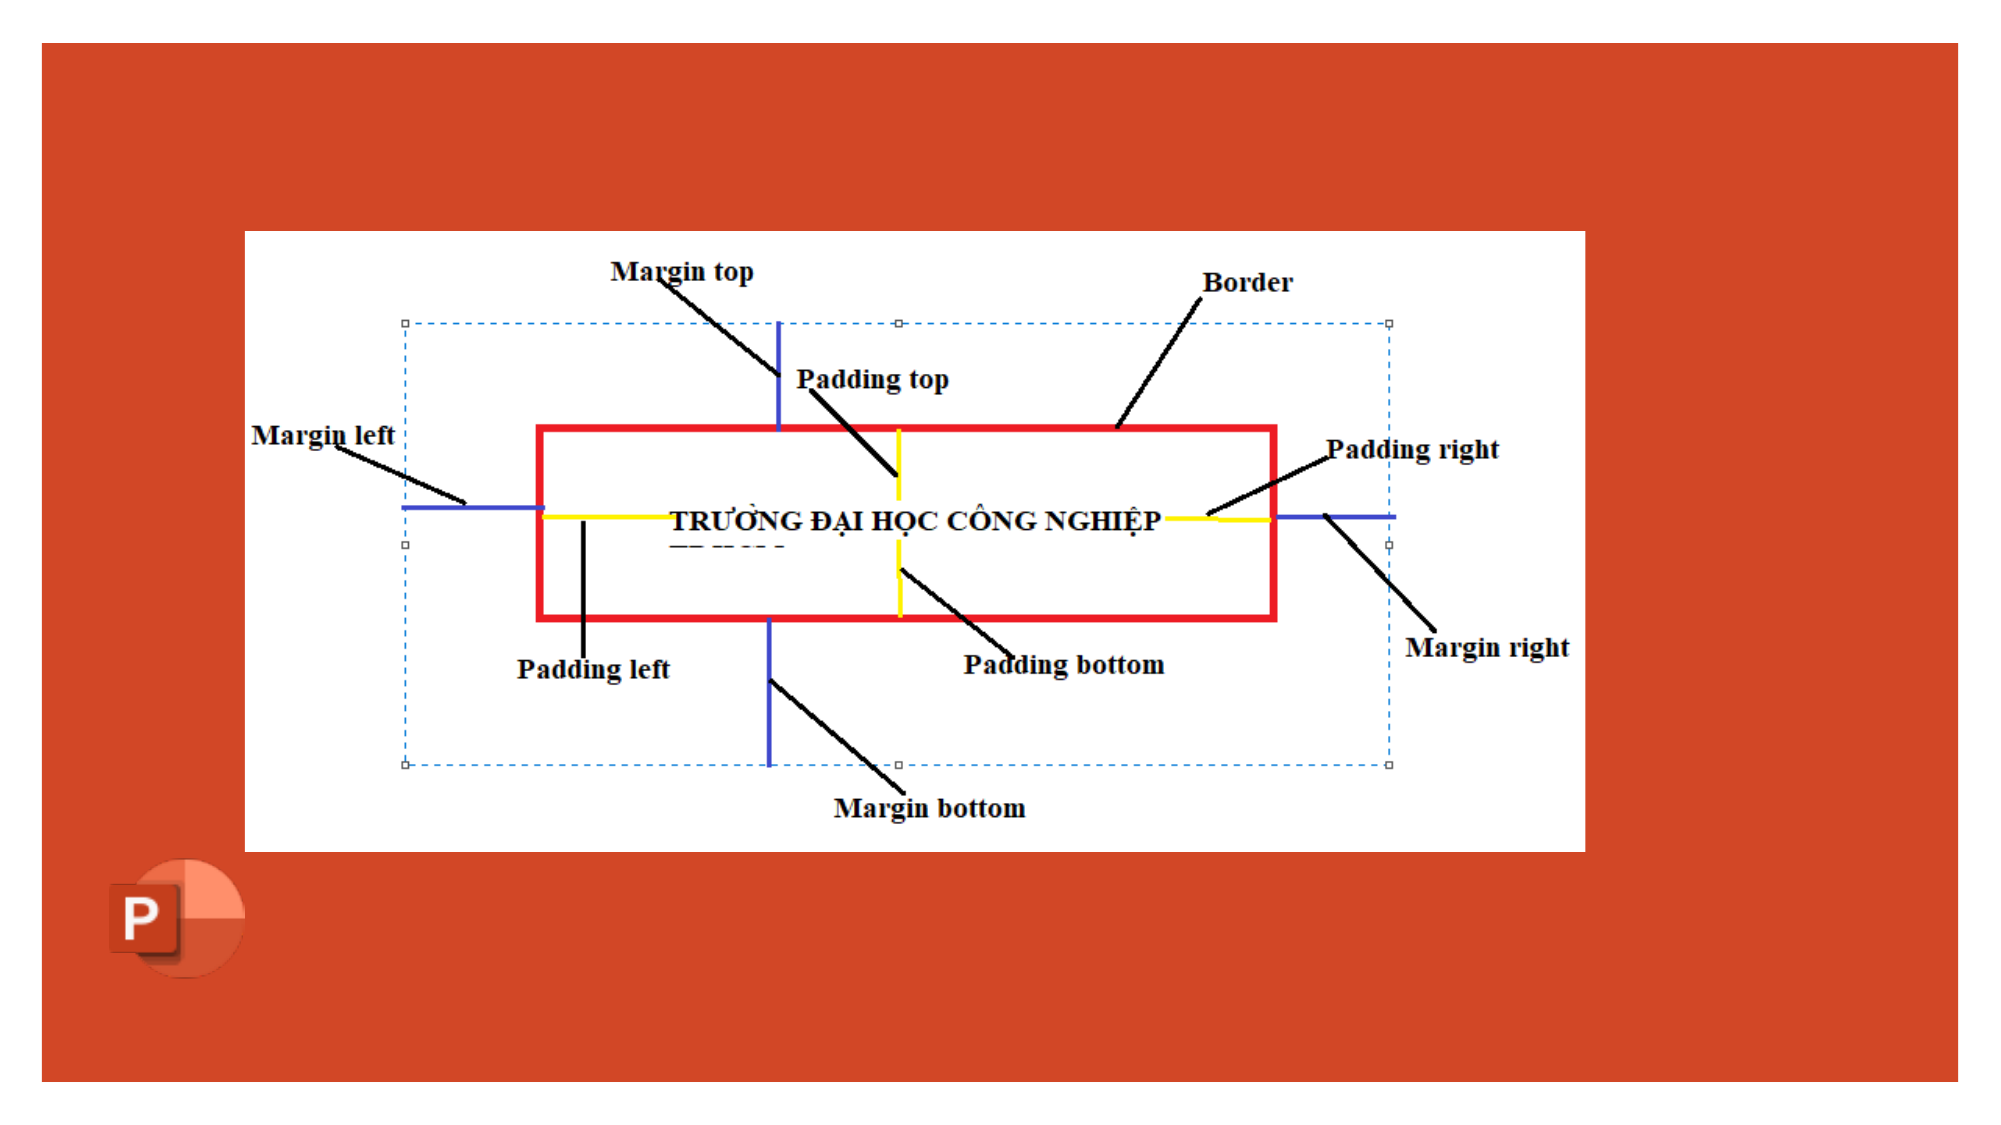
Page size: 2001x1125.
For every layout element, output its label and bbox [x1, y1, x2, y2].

picture [109, 231, 1586, 987]
